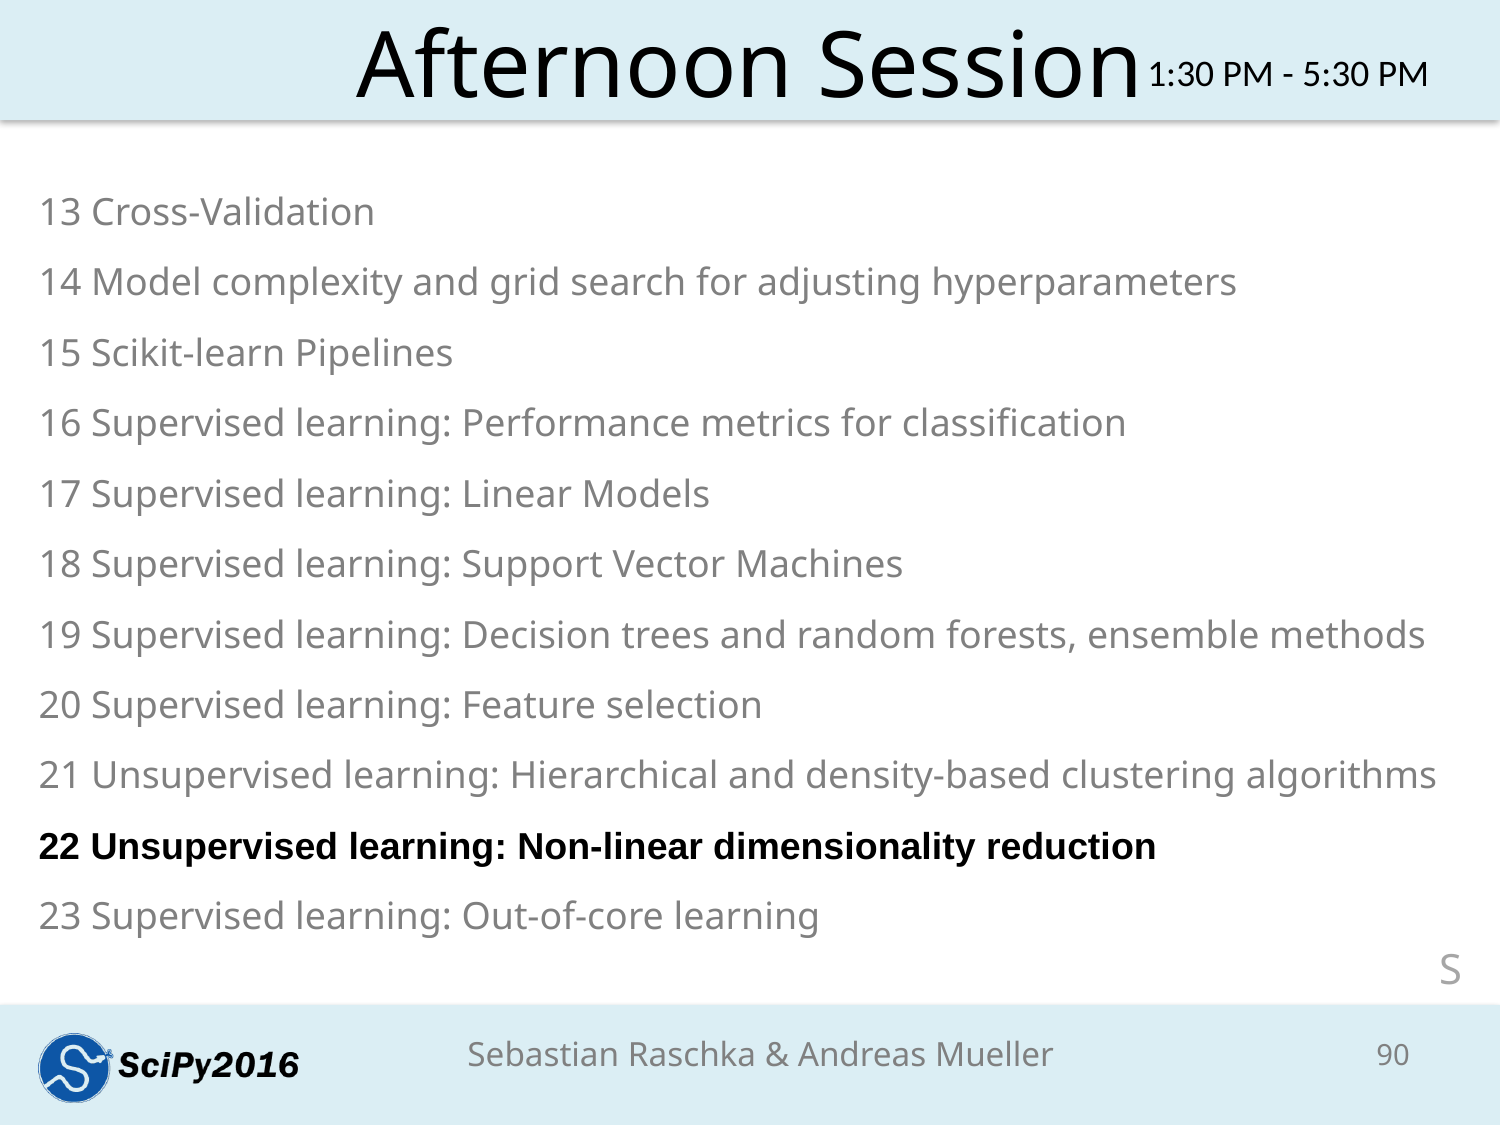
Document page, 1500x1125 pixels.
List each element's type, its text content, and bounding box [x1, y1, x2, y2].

title Afternoon Session [75, 0, 1425, 155]
text_box 1:30 PM - 5:30 PM [1132, 41, 1453, 101]
text_box S [1424, 935, 1477, 1001]
slide_number 90 [1352, 1026, 1425, 1087]
list 13 Cross-Validation 14 Model complexity and grid search for adjusting hyperparameters 15 Scikit-learn Pipelines 16 Supervised learning: Performance metrics for classification 17 Supervised learning: Linear Models 18 Supervised learning: Support Vector Machines 19 Supervised learning: Decision trees and random forests, ensemble methods 20 Supervised learning: Feature selection 21 Unsupervised learning: Hierarchical and density-based clustering algorithms 22 Unsupervised learning: Non-linear dimensionality reduction 23 Supervised learning: Out-of-core learning [23, 162, 1476, 919]
picture [38, 1033, 299, 1103]
